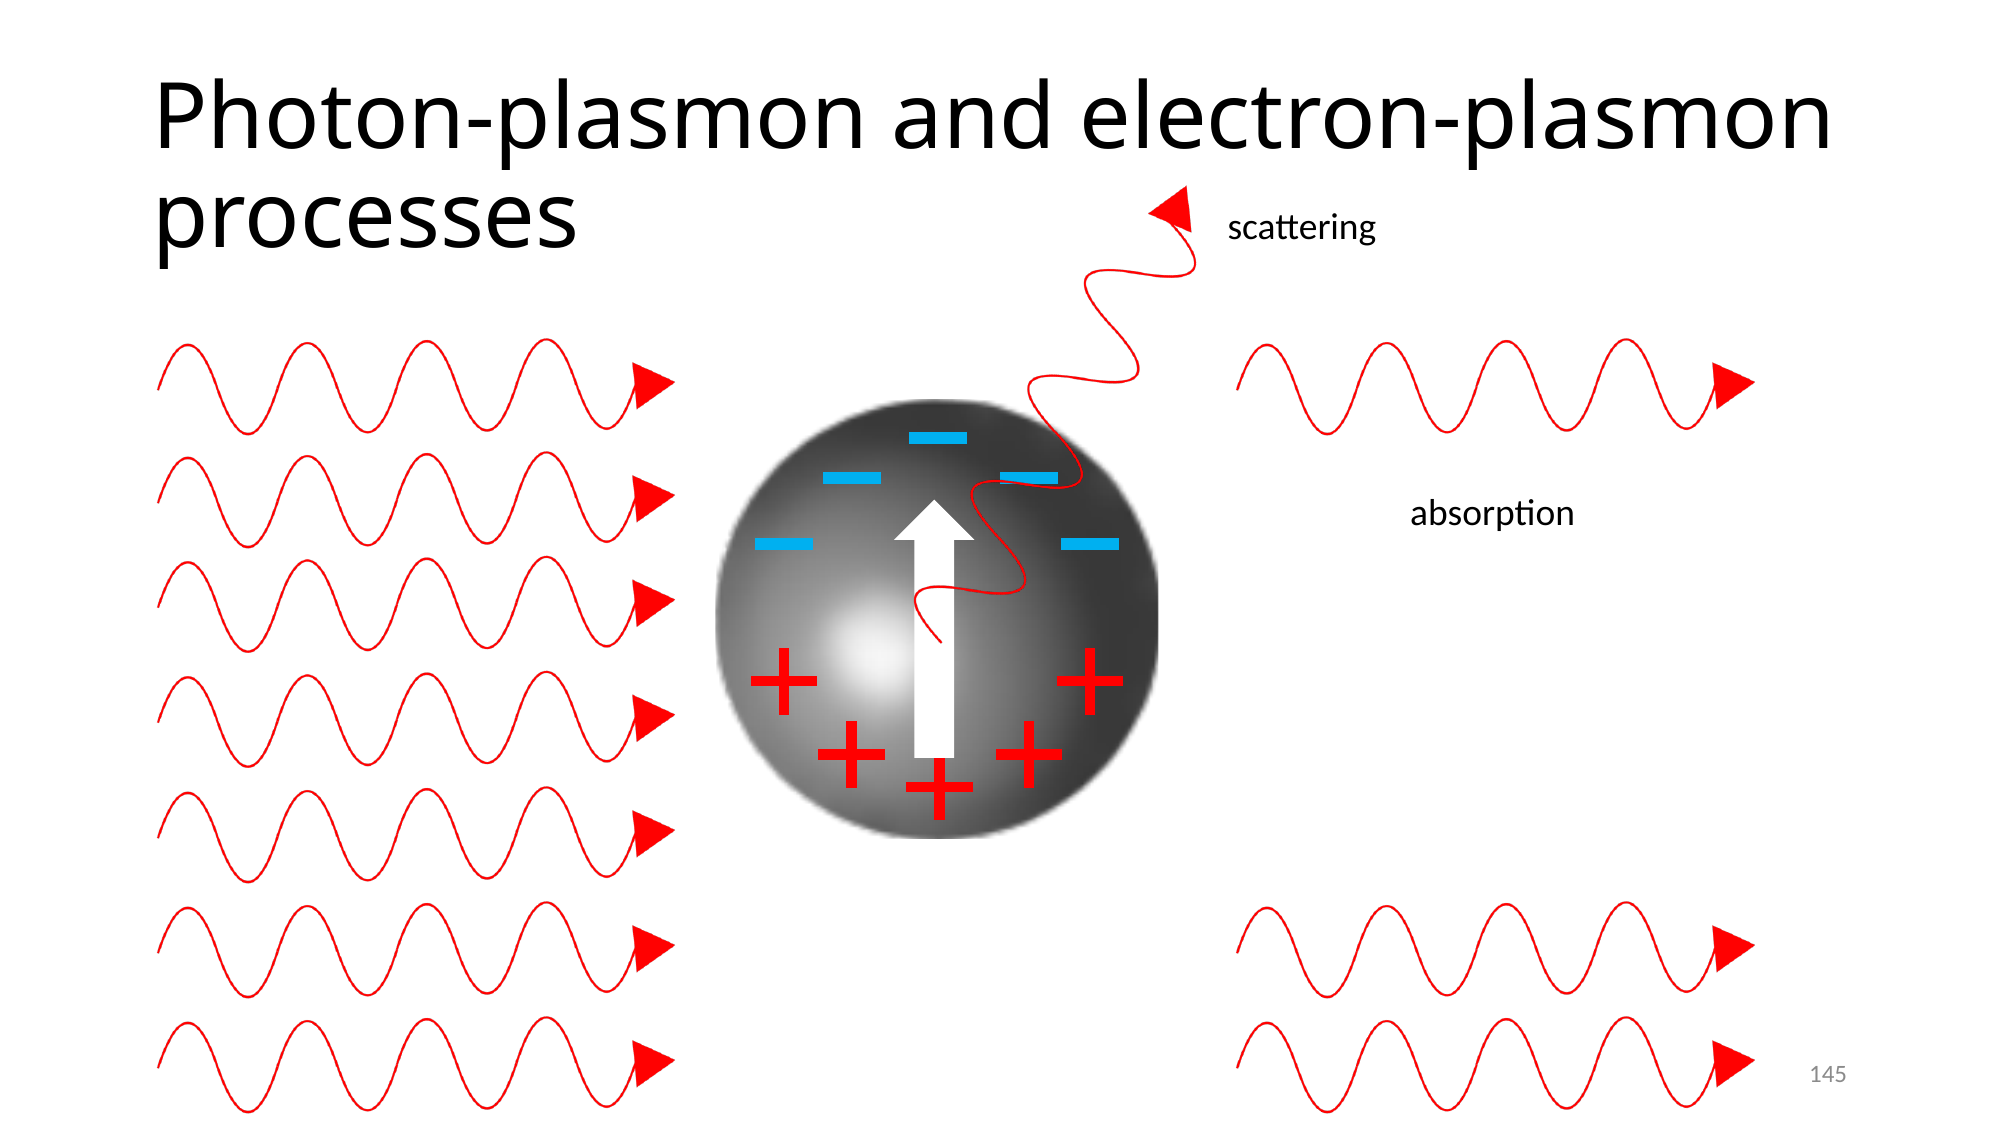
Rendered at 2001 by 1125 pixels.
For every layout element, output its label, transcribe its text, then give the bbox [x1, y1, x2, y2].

slide_number 144 [1655, 1042, 1714, 1103]
picture [715, 174, 1216, 839]
picture [230, 127, 576, 1125]
text_box scattering [1216, 194, 1310, 254]
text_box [746, 417, 1128, 819]
title Photon-plasmon and electron-plasmon processes [137, 59, 1863, 278]
picture [1310, 690, 1655, 1125]
picture [1310, 127, 1655, 615]
slide_number 144 [1698, 1042, 1863, 1103]
